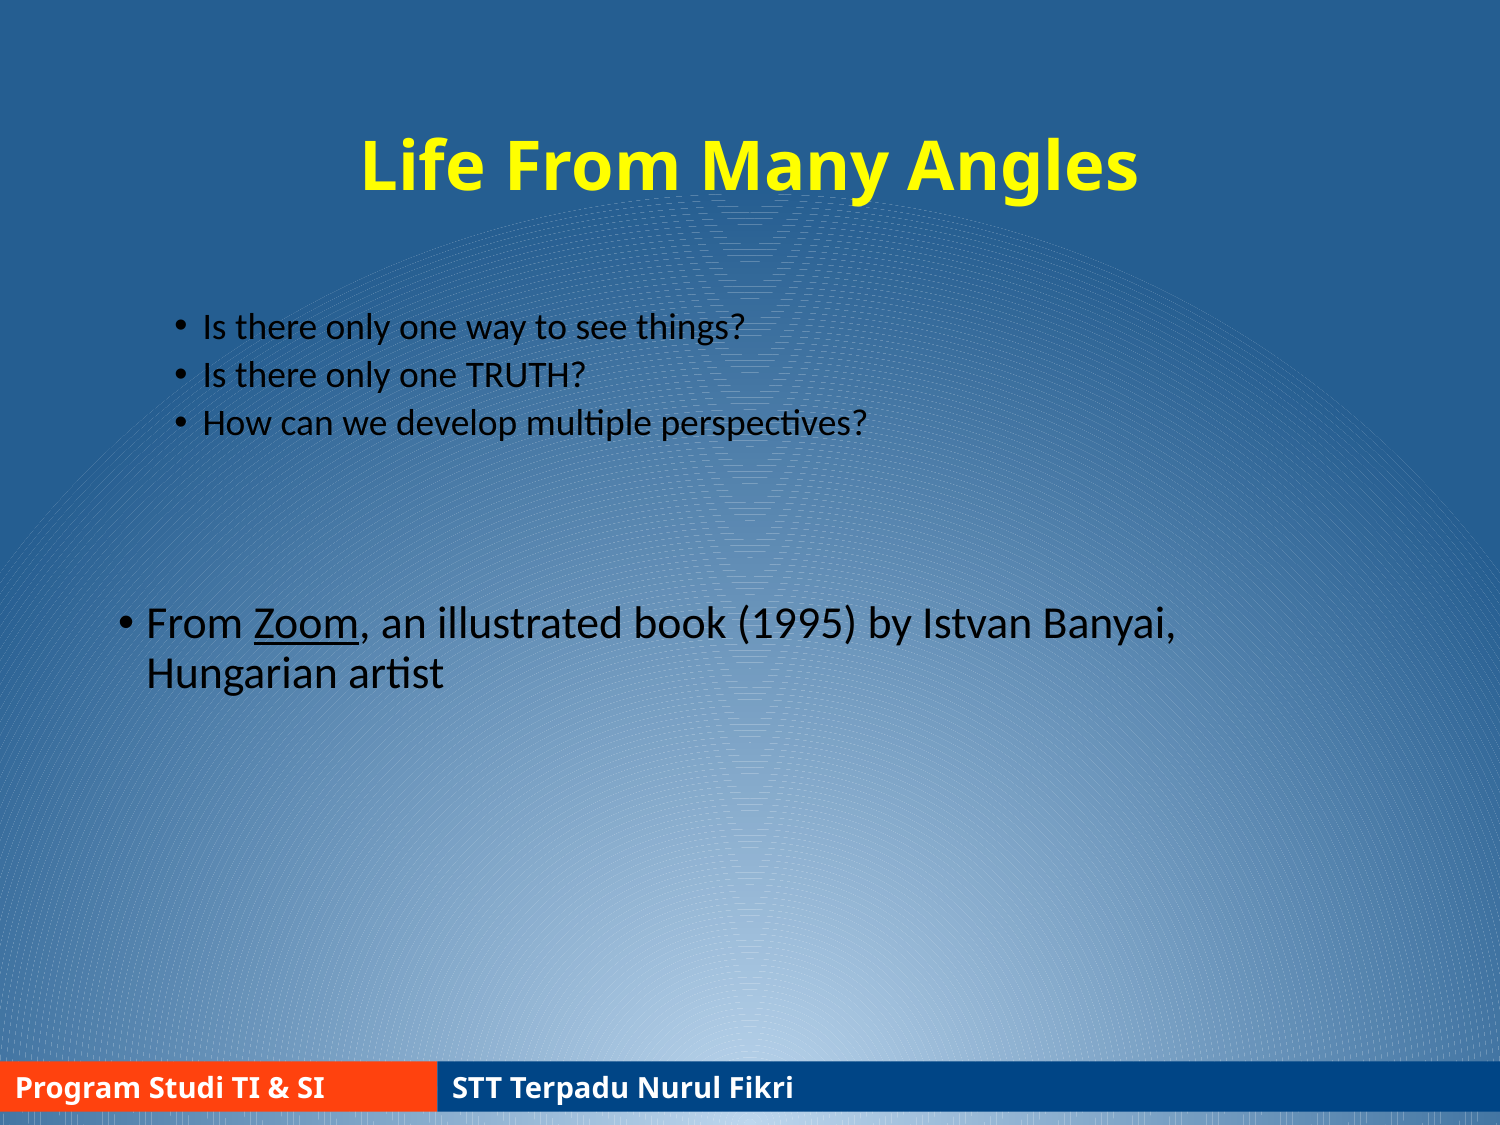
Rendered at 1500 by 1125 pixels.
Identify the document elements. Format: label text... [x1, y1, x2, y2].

list Is there only one way to see things? Is there only one TRUTH? How can we develop multiple perspectives? From Zoom, an illustrated book (1995) by Istvan Banyai, Hungarian artist [103, 299, 1397, 1014]
title Life From Many Angles [0, 59, 1500, 278]
